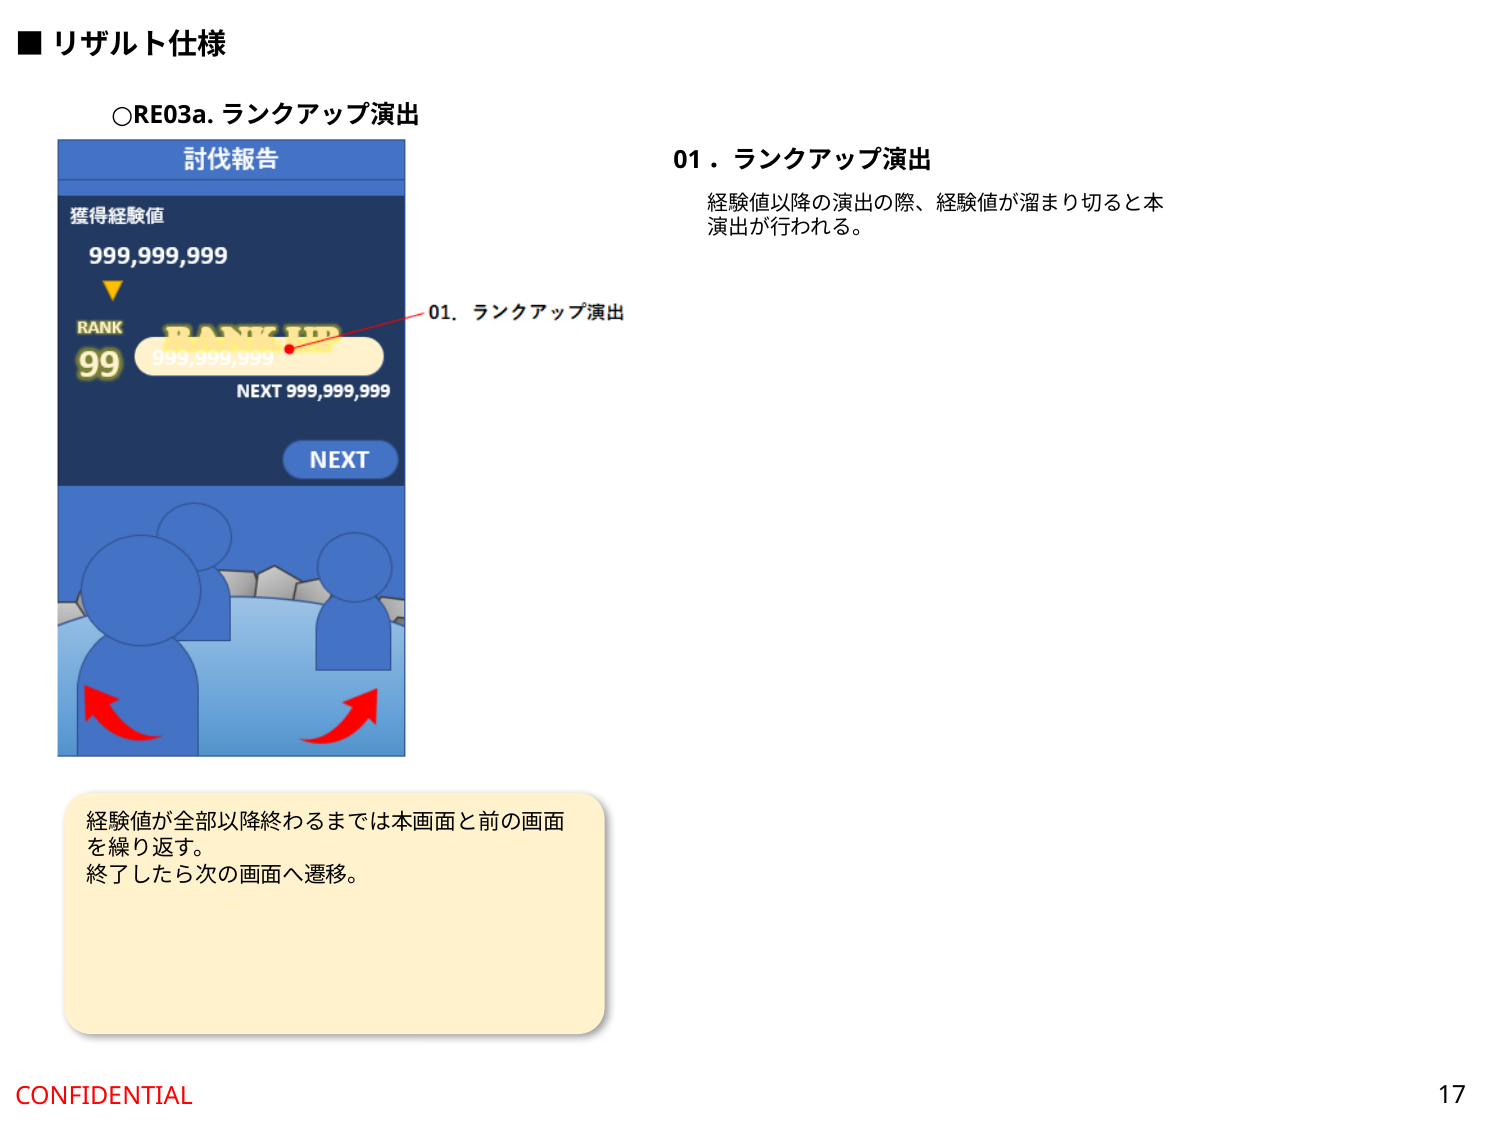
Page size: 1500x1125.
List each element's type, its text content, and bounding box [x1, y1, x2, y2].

text_box 経験値が全部以降終わるまでは本画面と前の画面を繰り返す。 終了したら次の画面へ遷移。 [63, 791, 606, 1036]
text_box ■リザルト仕様 [0, 17, 242, 68]
picture [50, 133, 643, 762]
footer CONFIDENTIAL [0, 1065, 507, 1125]
text_box 01．ランクアップ演出 [658, 136, 948, 182]
text_box ○RE03a.ランクアップ演出 [96, 90, 435, 133]
text_box 経験値以降の演出の際、経験値が溜まり切ると本 演出が行われる。 [693, 181, 1180, 247]
slide_number 17 [1143, 1065, 1482, 1125]
